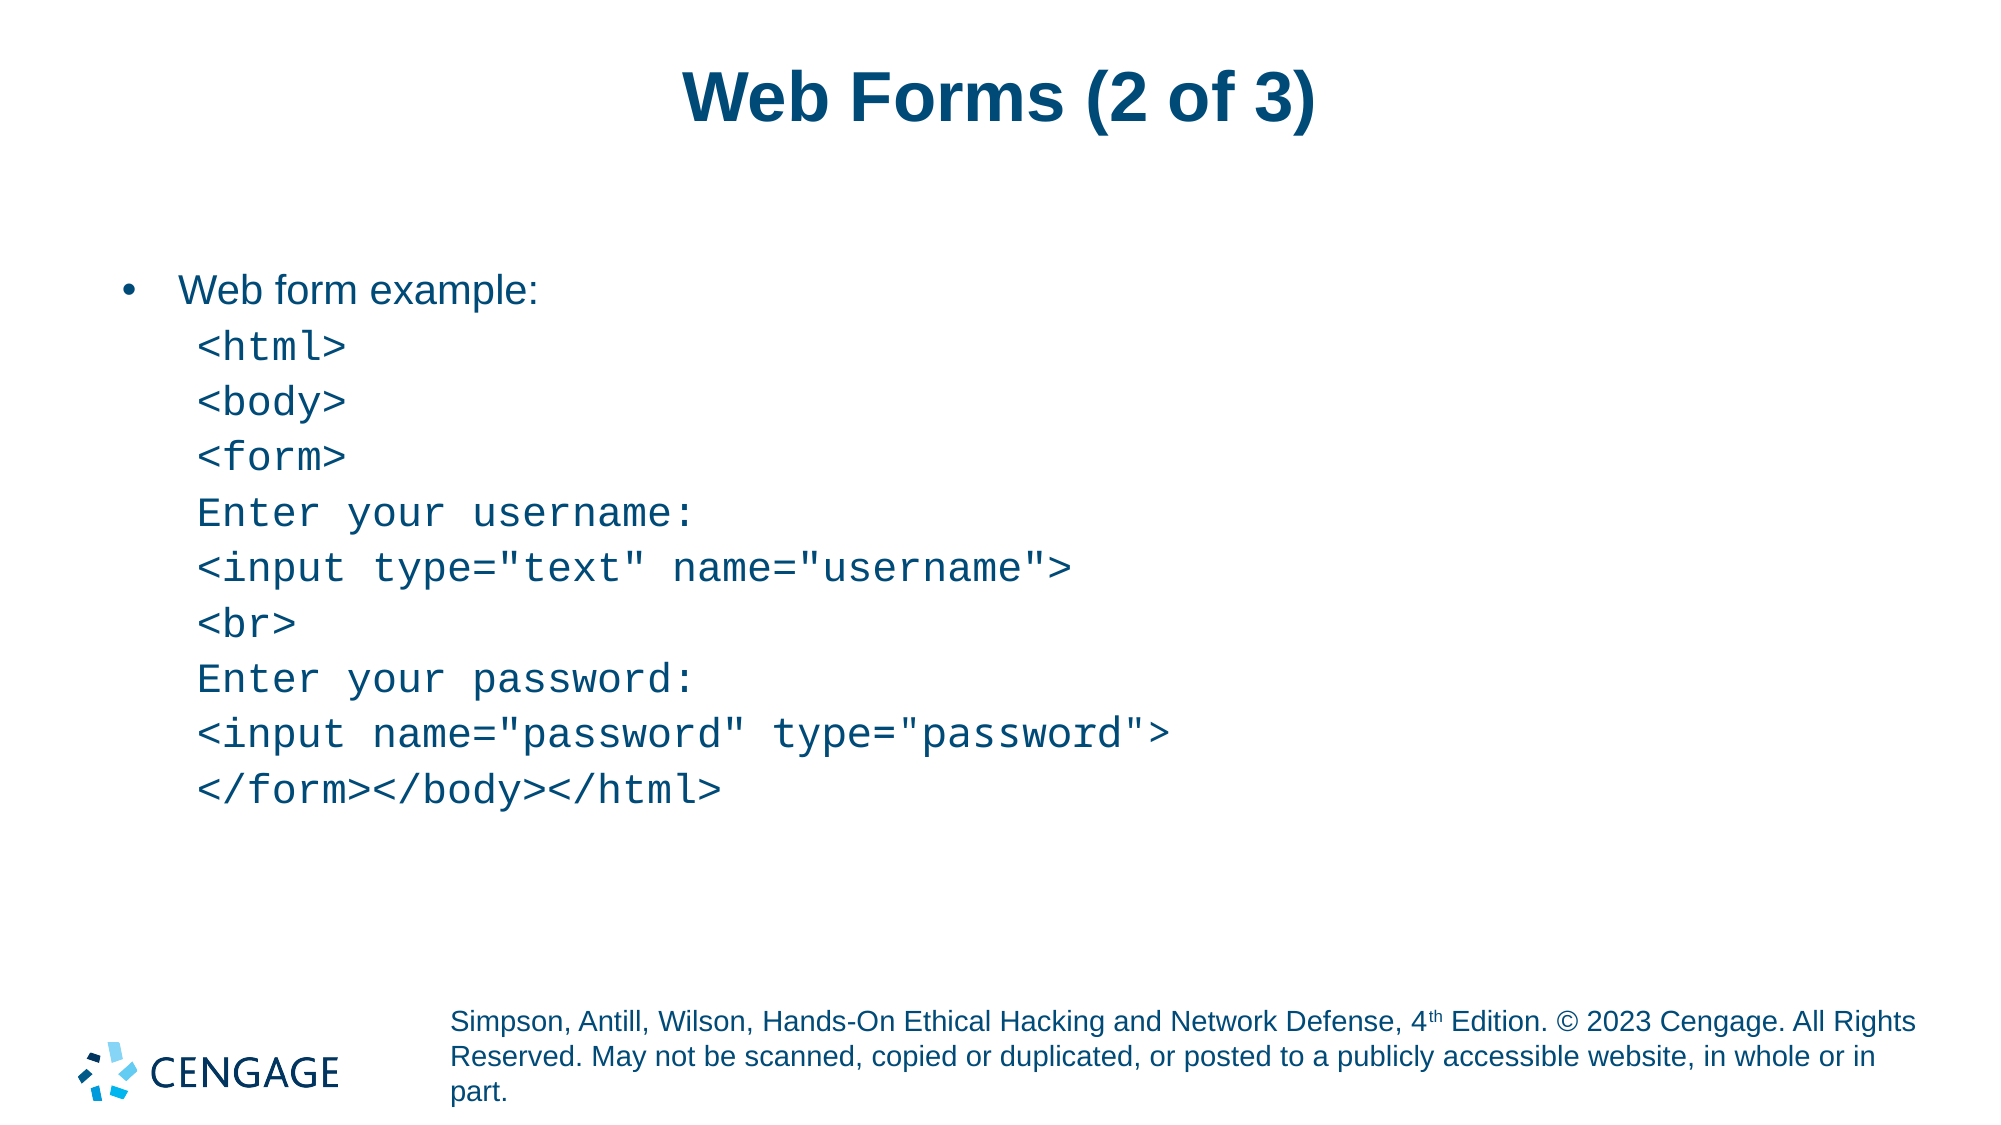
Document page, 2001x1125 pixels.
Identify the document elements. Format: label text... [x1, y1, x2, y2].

list Web form example: <html> <body> <form> Enter your username: <input type="text" name="username"> <br> Enter your password: <input name="password" type="password"> </form></body></html> [121, 268, 1880, 990]
picture [78, 1042, 338, 1101]
title Web Forms (2 of 3) [137, 59, 1863, 171]
